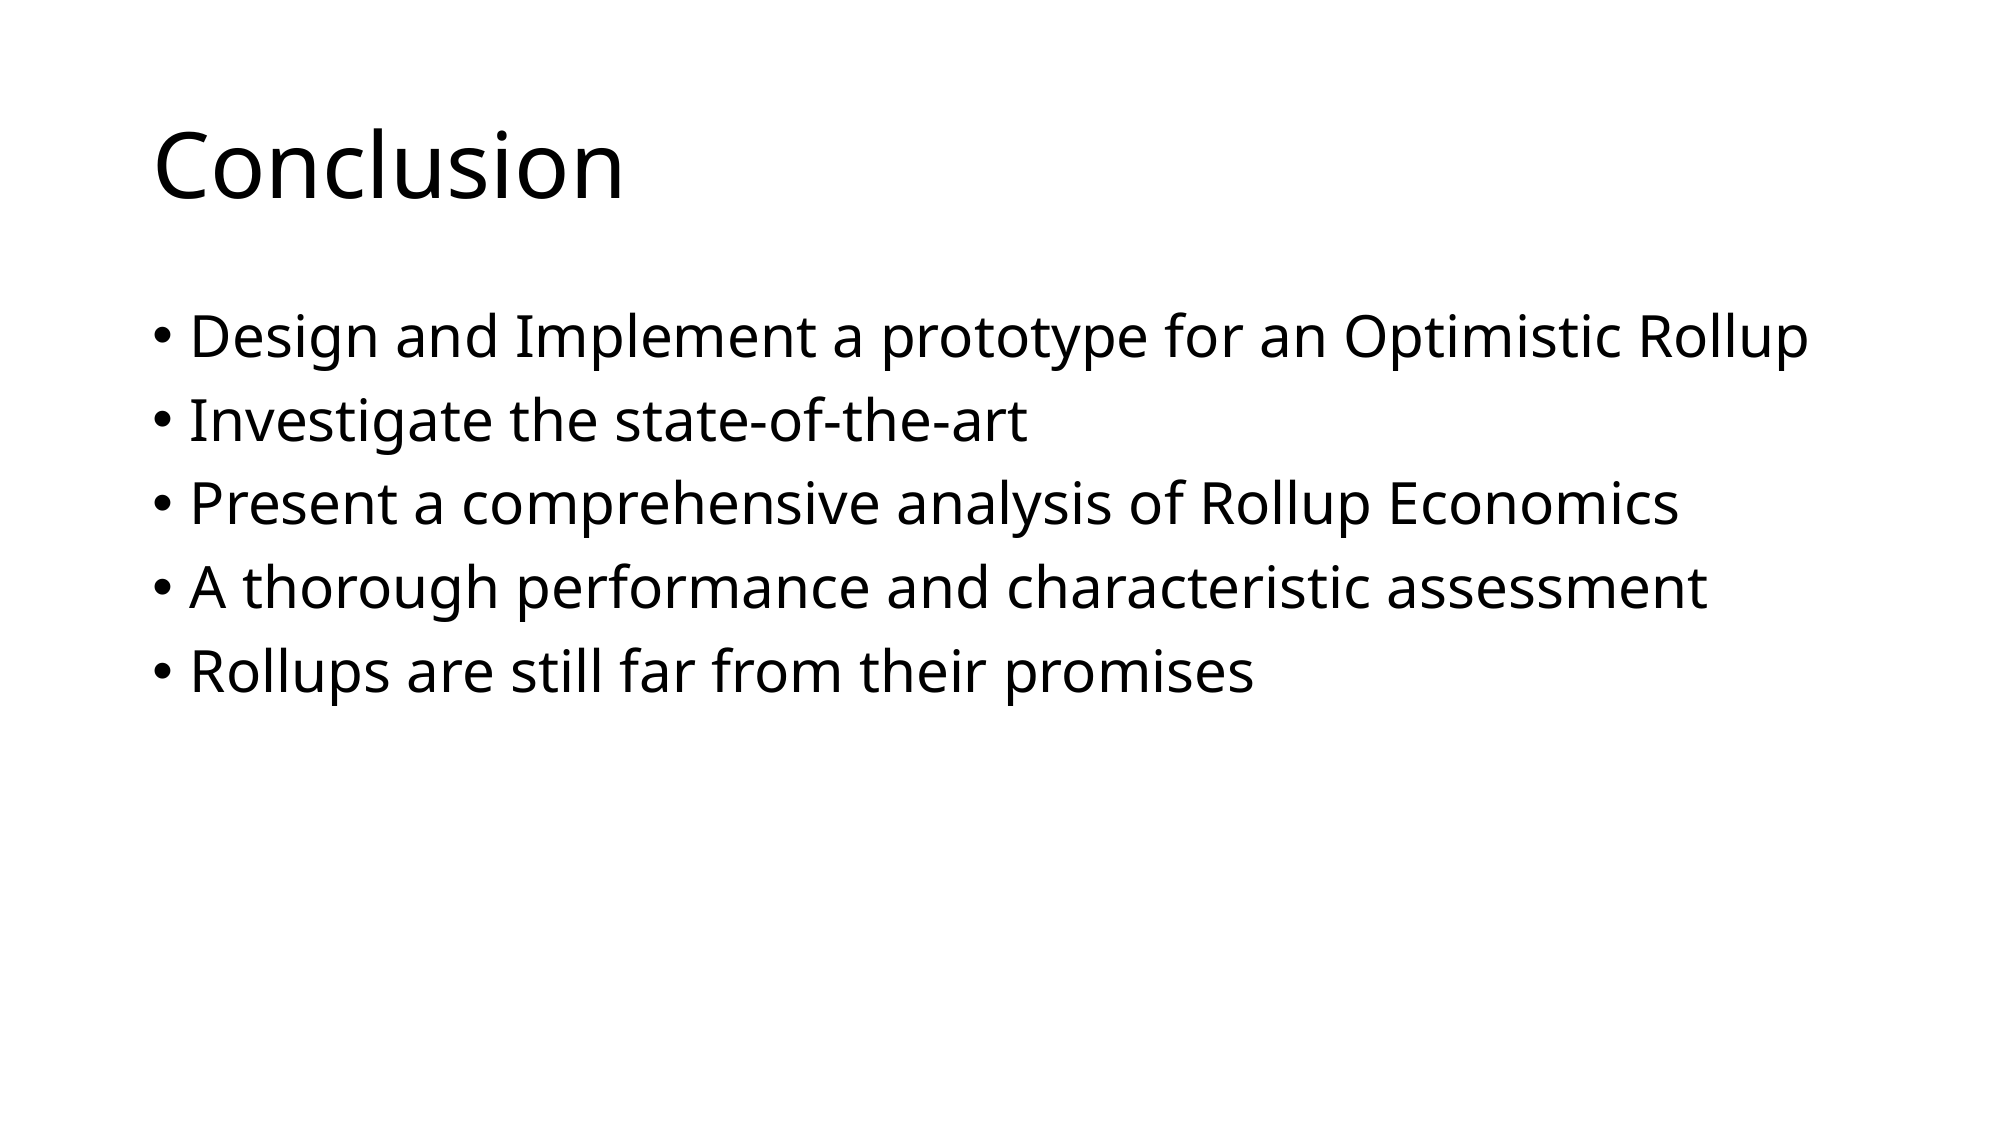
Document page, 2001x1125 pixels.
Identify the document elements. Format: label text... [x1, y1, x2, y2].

list Design and Implement a prototype for an Optimistic Rollup Investigate the state-of-the-art Present a comprehensive analysis of Rollup Economics A thorough performance and characteristic assessment Rollups are still far from their promises [137, 299, 1863, 1014]
title Conclusion [137, 59, 1863, 278]
